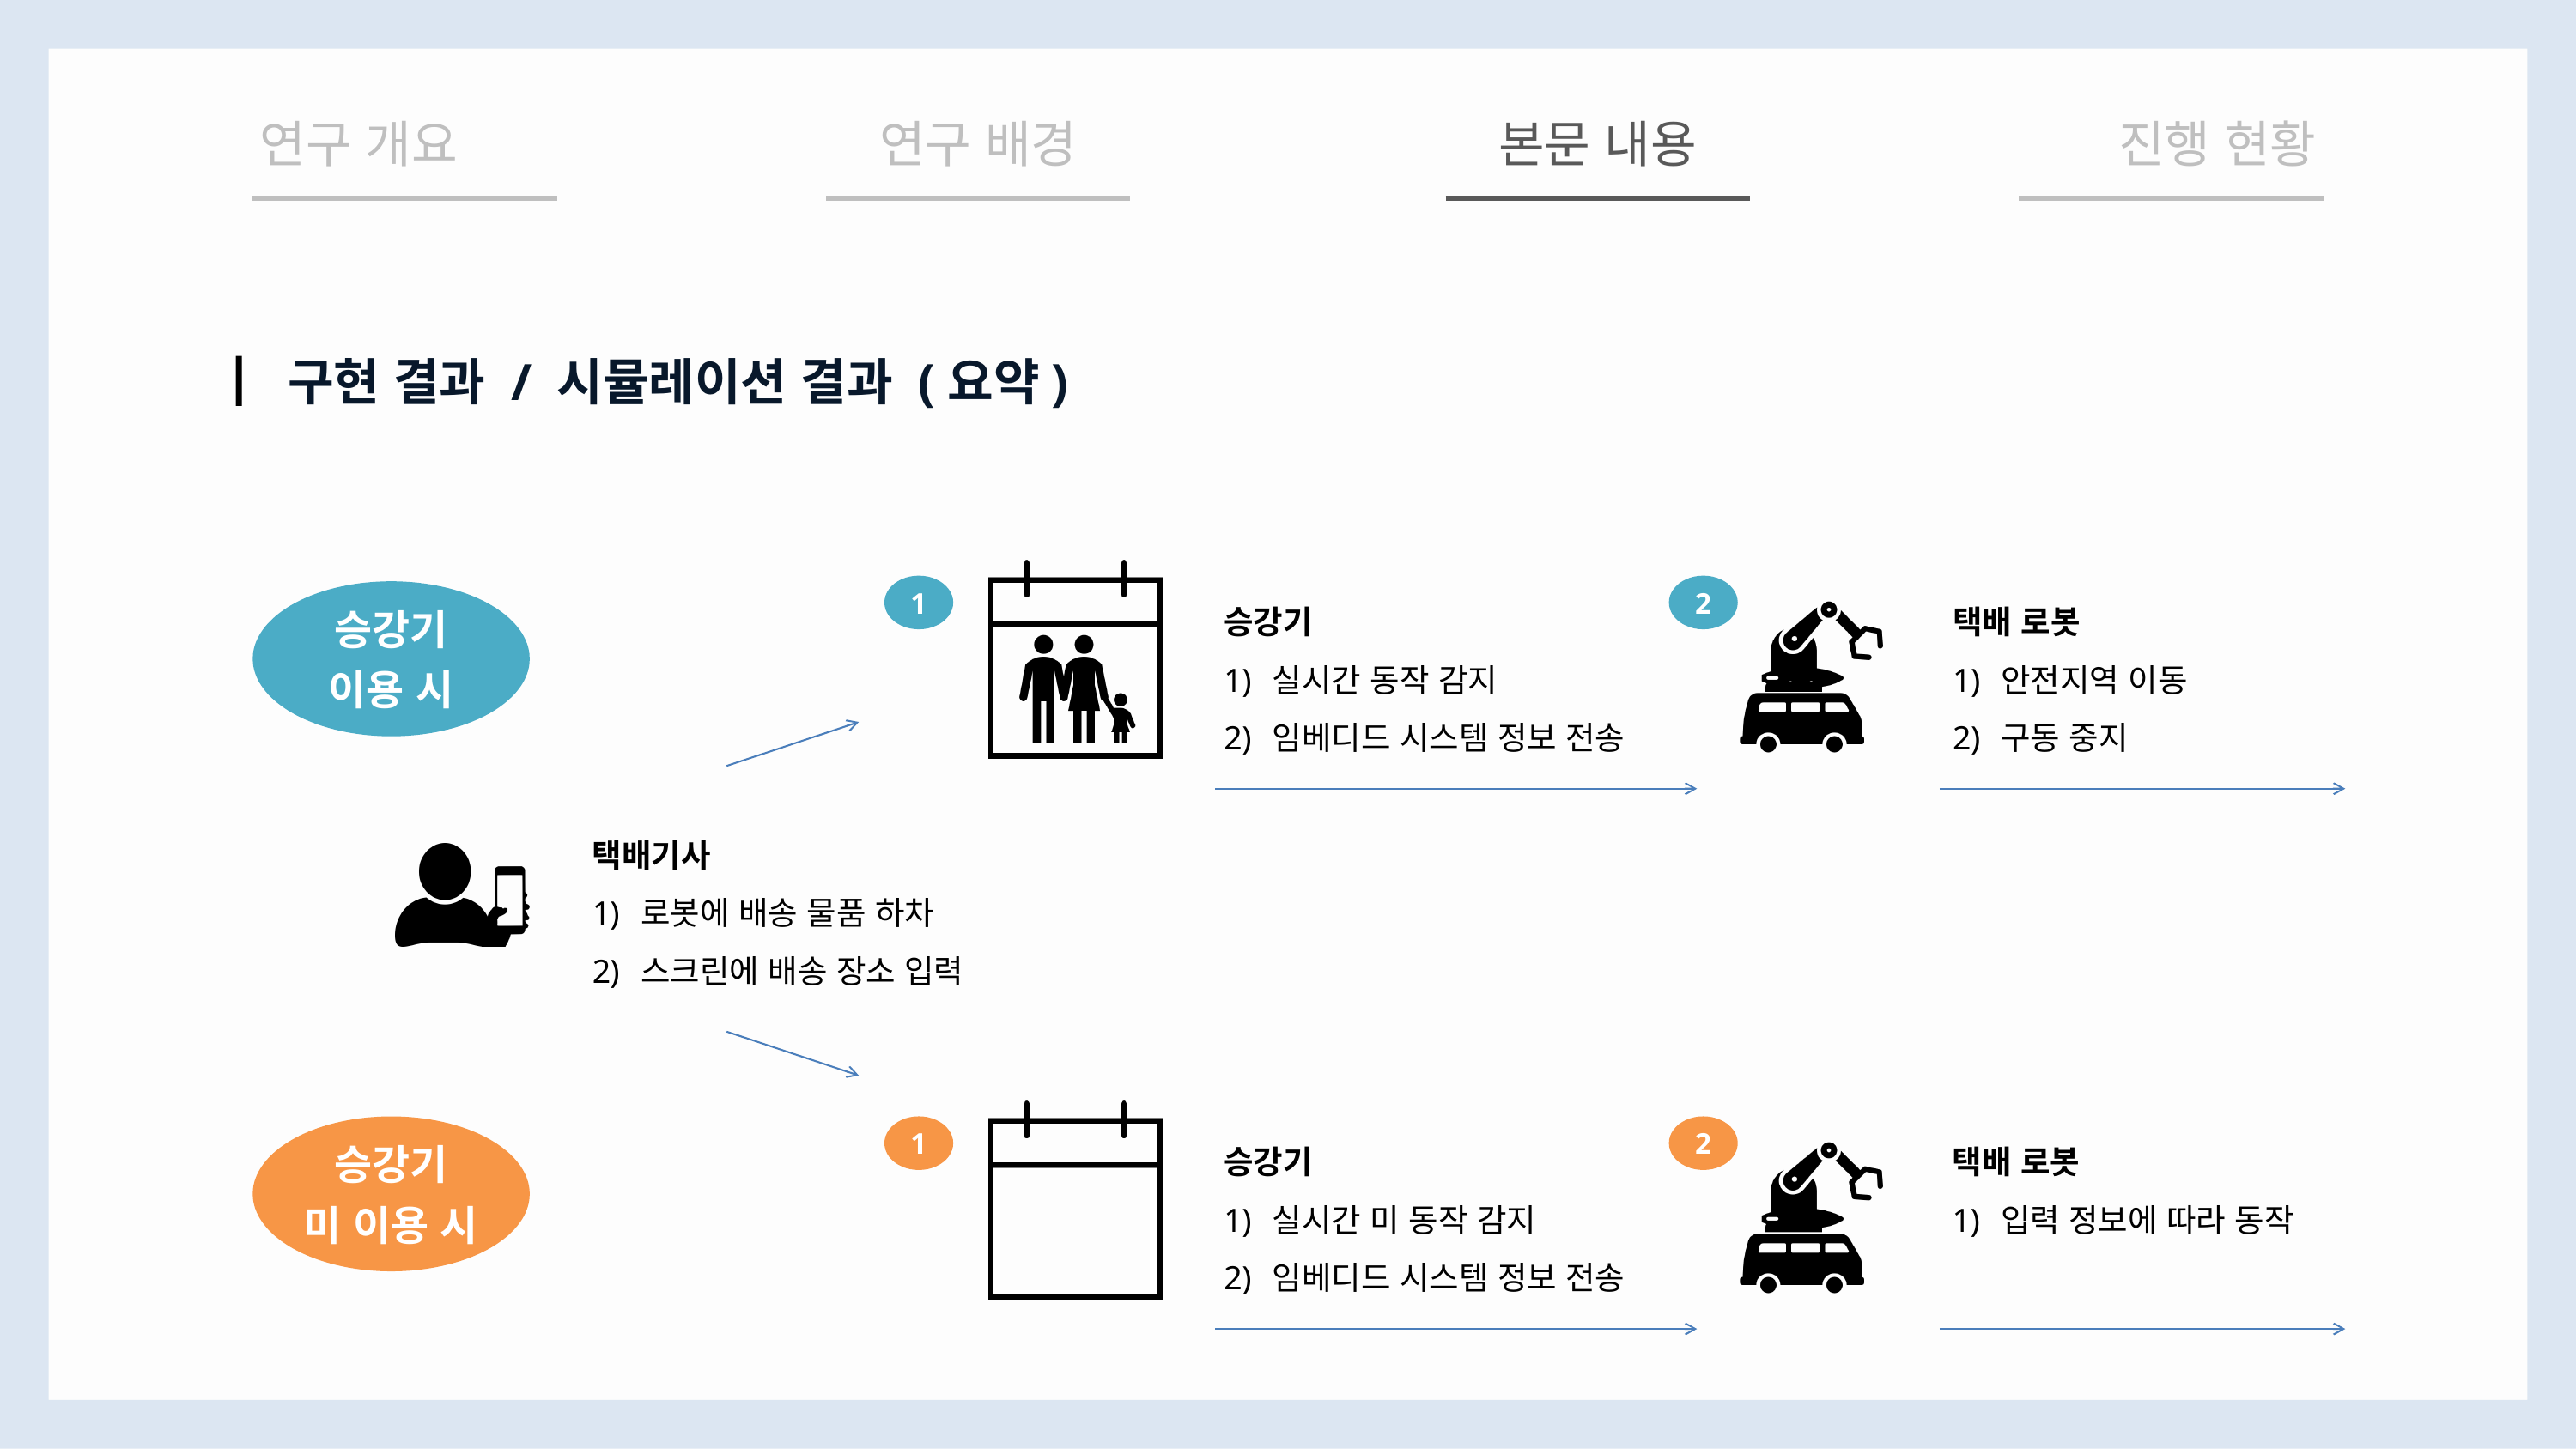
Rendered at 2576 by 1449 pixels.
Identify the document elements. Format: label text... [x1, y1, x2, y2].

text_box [142, 106, 2434, 199]
text_box [0, 0, 2576, 1449]
text_box ┃ 구현 결과 / 시뮬레이션 결과 (요약) [201, 314, 1168, 417]
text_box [252, 518, 2422, 1340]
